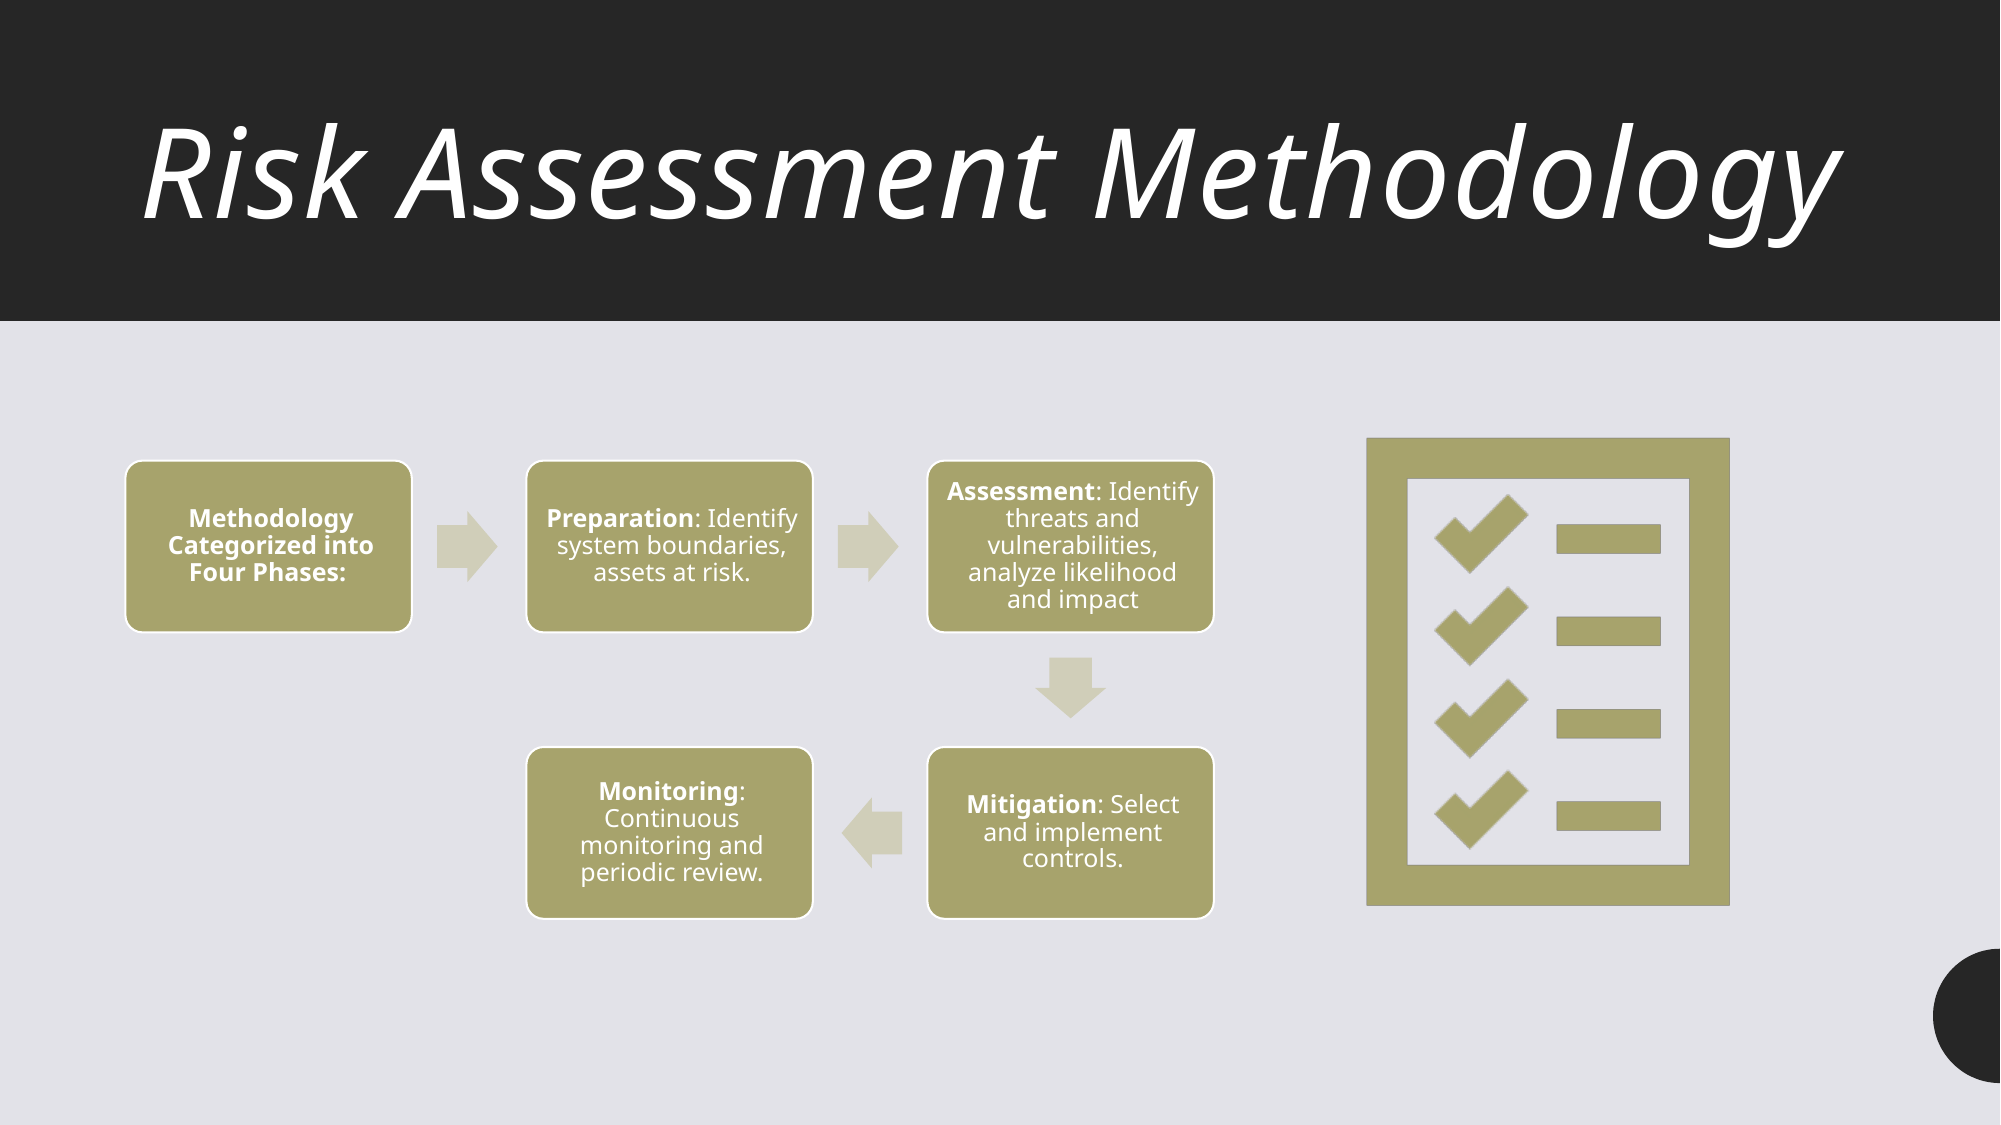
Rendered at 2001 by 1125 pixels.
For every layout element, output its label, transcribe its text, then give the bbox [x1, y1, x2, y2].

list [124, 395, 1215, 984]
title Risk Assessment Methodology [124, 68, 1875, 287]
text_box [1933, 948, 2000, 1084]
picture [1272, 395, 1825, 949]
text_box [0, 322, 2000, 1125]
text_box [0, 0, 2000, 322]
